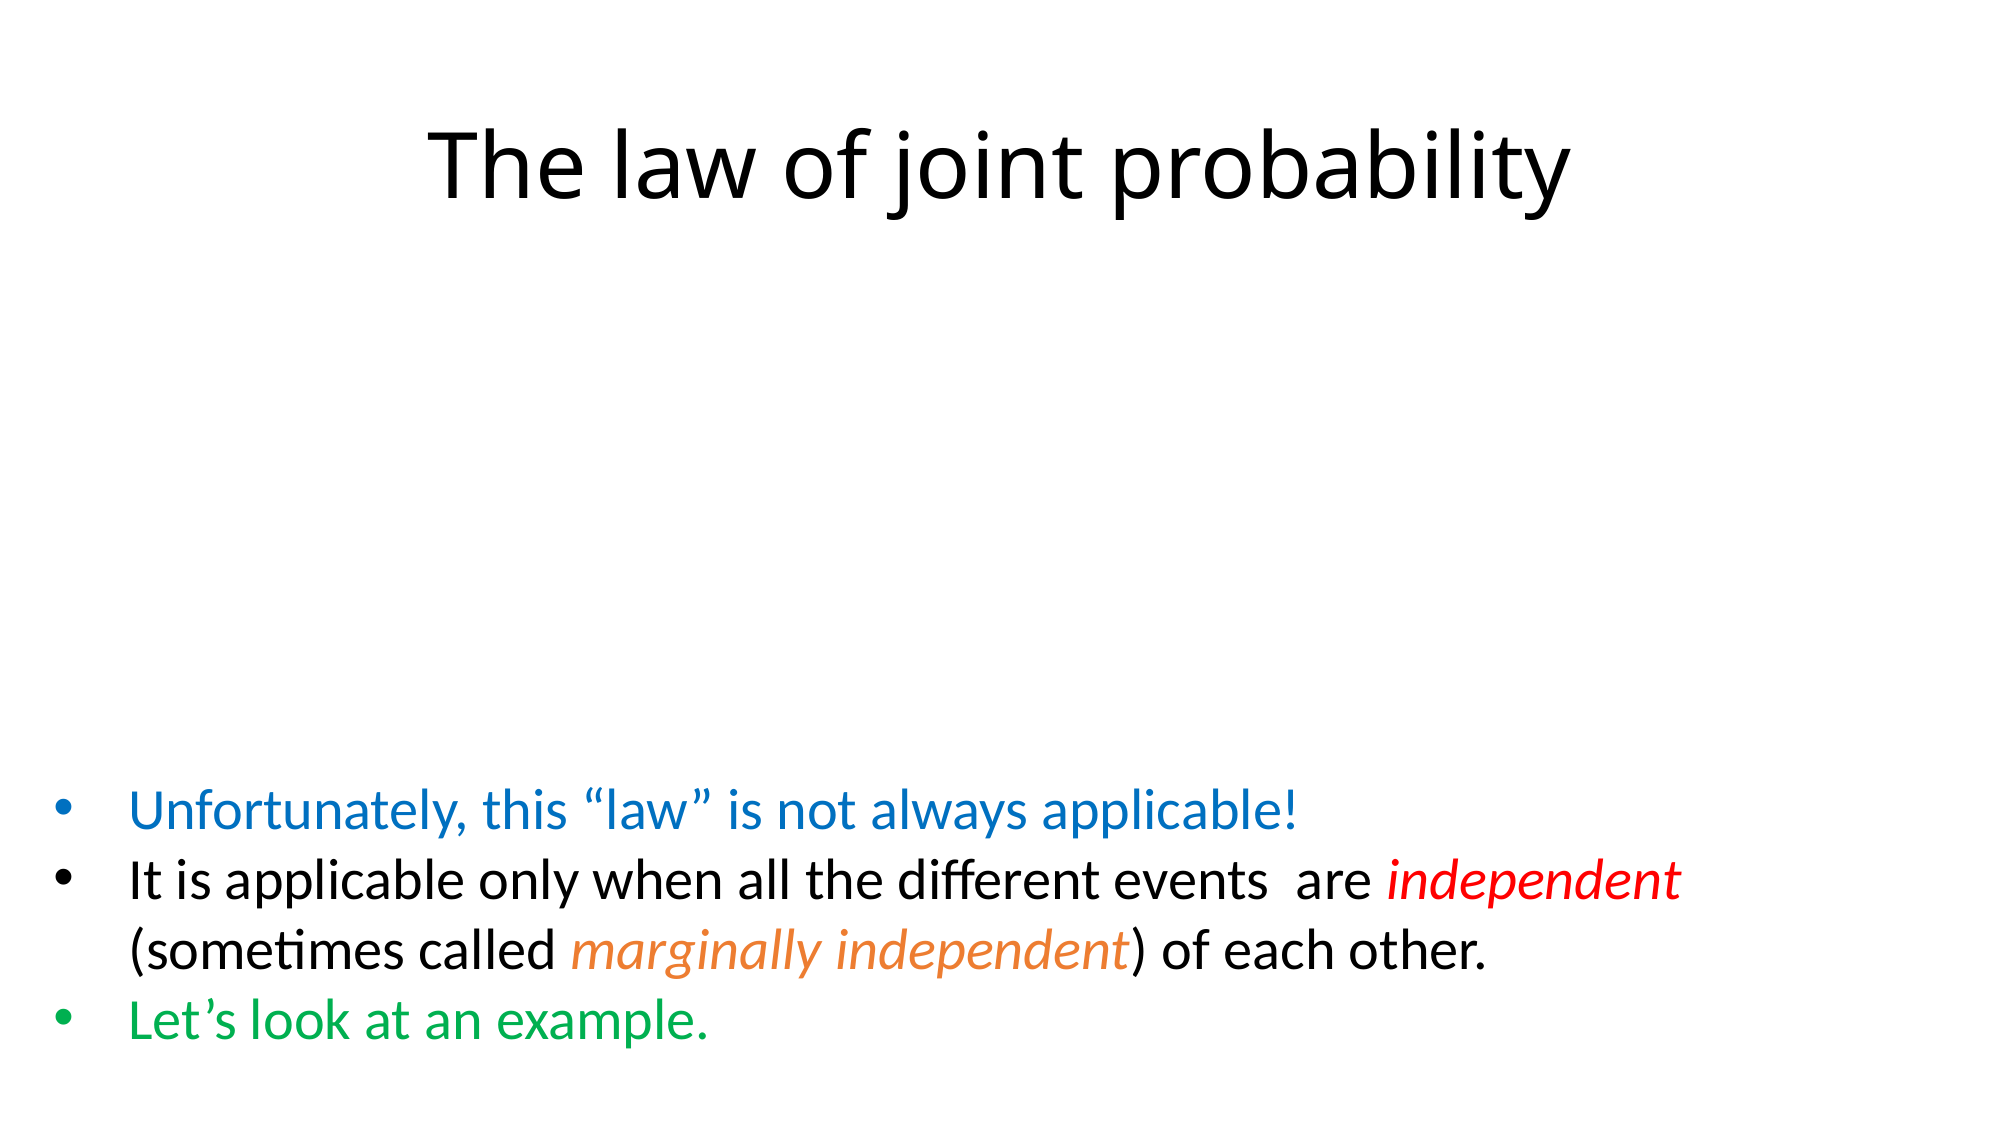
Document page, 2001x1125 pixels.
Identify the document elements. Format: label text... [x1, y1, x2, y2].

title The law of joint probability [137, 59, 1863, 278]
